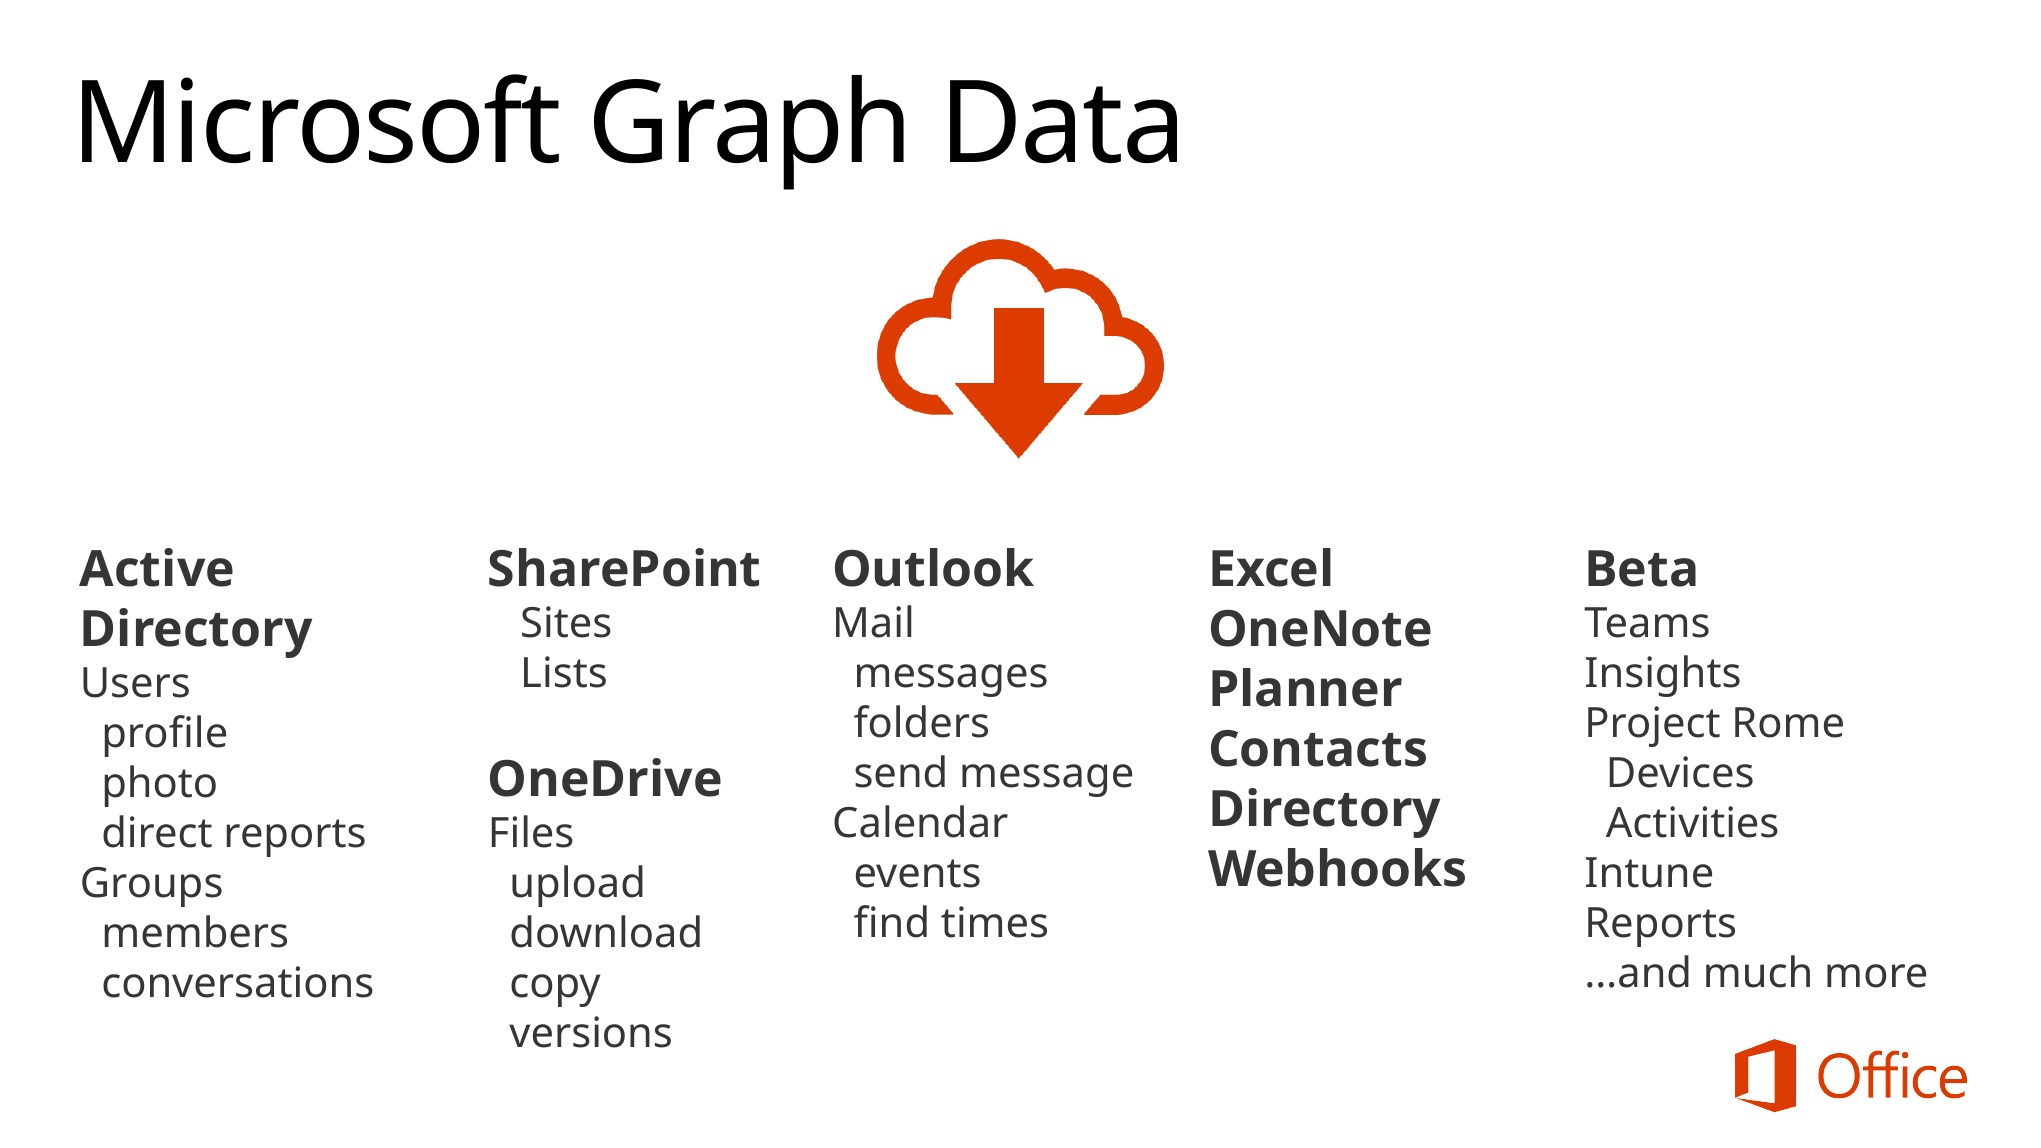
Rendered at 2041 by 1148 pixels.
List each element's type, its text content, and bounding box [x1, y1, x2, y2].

text_box Active Directory Users profile photo direct reports Groups members conversations [64, 528, 440, 1014]
title Microsoft Graph Data [47, 48, 1914, 174]
text_box SharePoint Sites Lists OneDrive Files upload download copy versions [473, 528, 849, 1064]
picture [869, 198, 1171, 500]
text_box Excel OneNote Planner Contacts Directory Webhooks [1193, 528, 1569, 904]
text_box Beta Teams Insights Project Rome Devices Activities Intune Reports …and much more [1569, 528, 1945, 1004]
picture [1703, 1007, 1999, 1144]
text_box Outlook Mail messages folders send message Calendar events find times [817, 528, 1193, 954]
